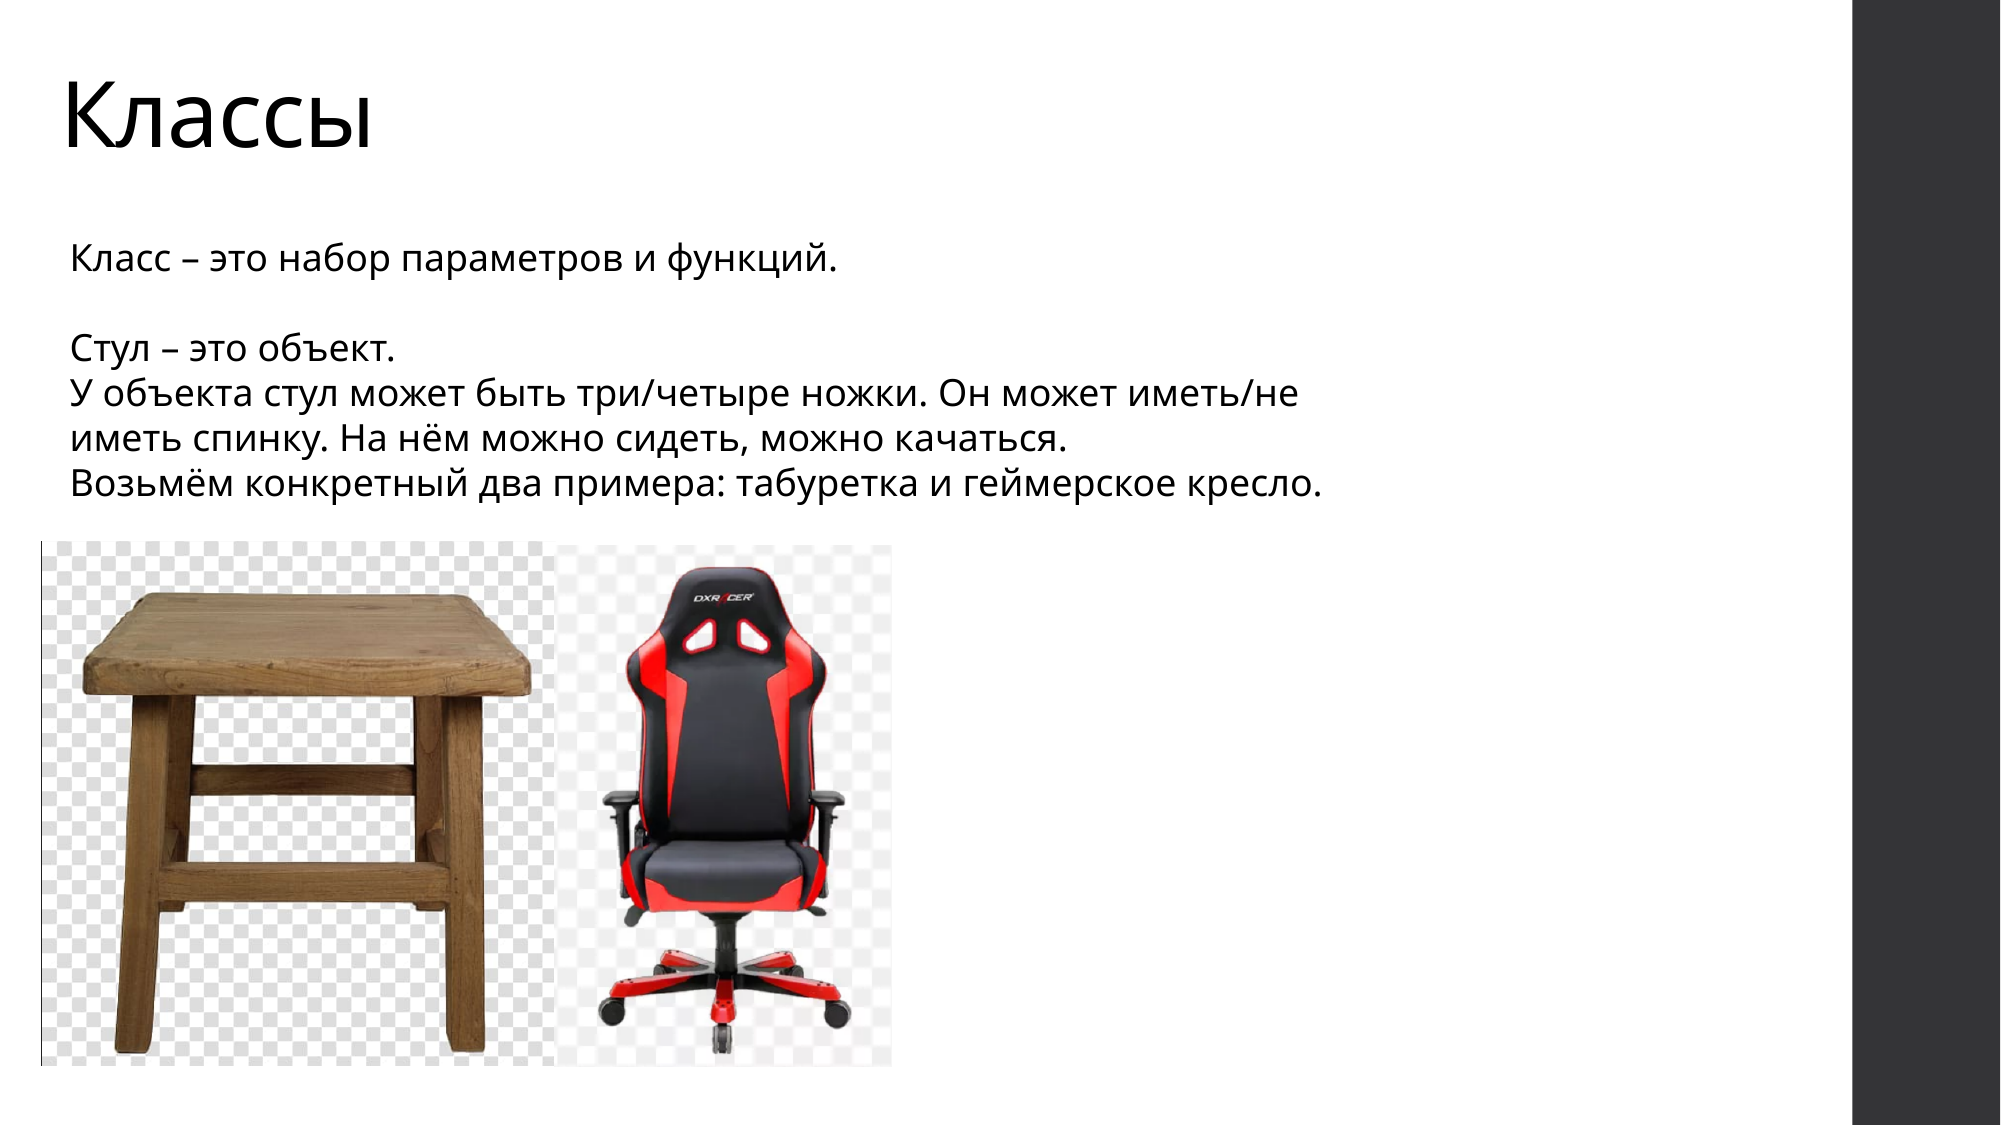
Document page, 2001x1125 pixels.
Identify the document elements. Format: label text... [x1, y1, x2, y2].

text_box Класс – это набор параметров и функций. Стул – это объект. У объекта стул может быть три/четыре ножки. Он может иметь/не иметь спинку. На нём можно сидеть, можно качаться. Возьмём конкретный два примера: табуретка и геймерское кресло. [54, 226, 1410, 557]
text_box Классы [45, 48, 1636, 175]
picture [41, 540, 892, 1067]
